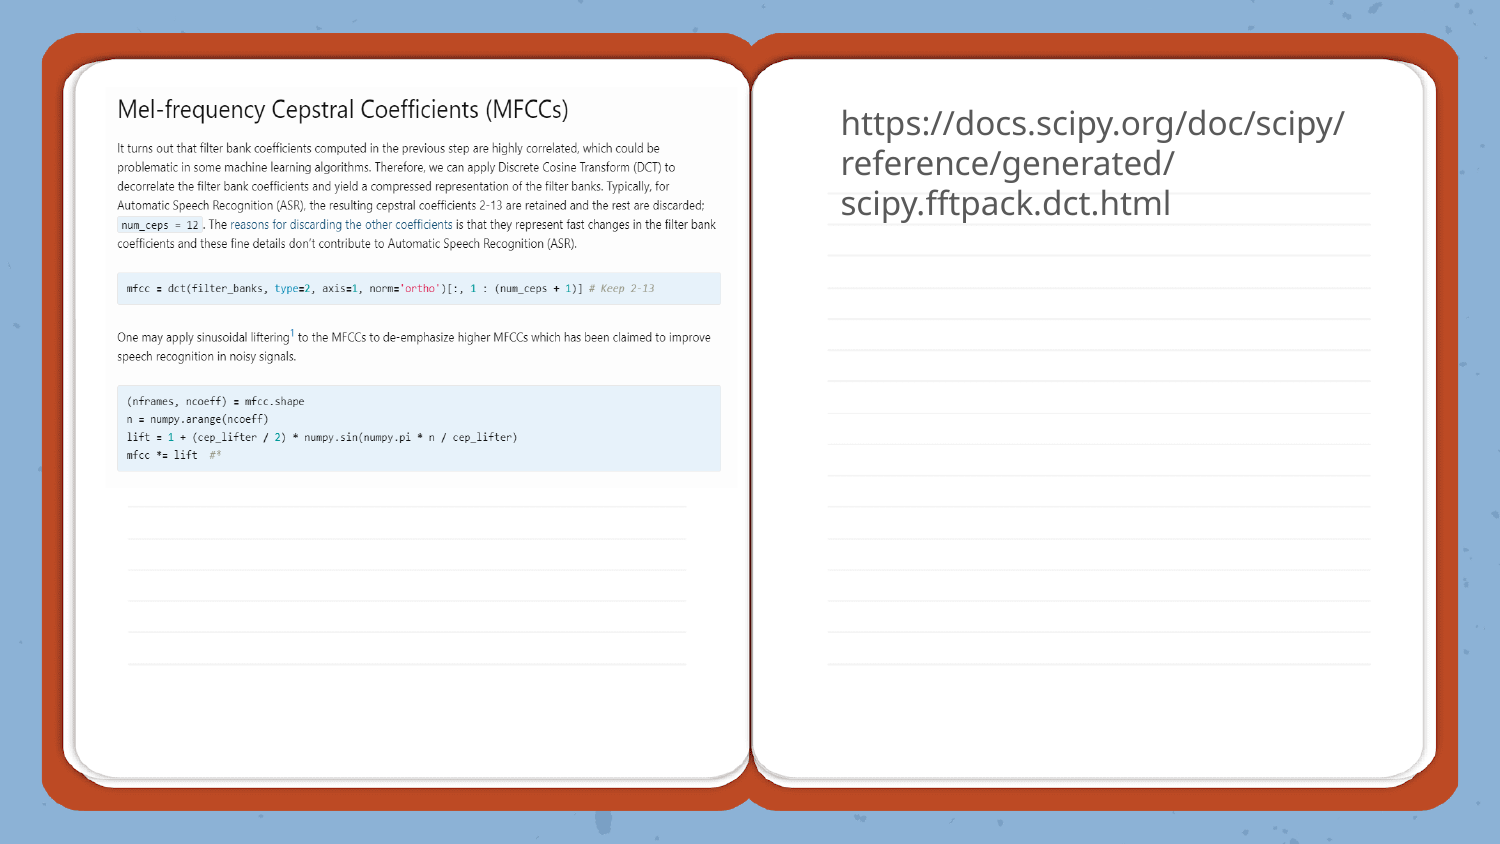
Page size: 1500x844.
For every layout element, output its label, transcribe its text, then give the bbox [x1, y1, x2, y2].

picture [41, 33, 1459, 811]
list https://docs.scipy.org/doc/scipy/reference/generated/scipy.fftpack.dct.html [804, 87, 1375, 460]
